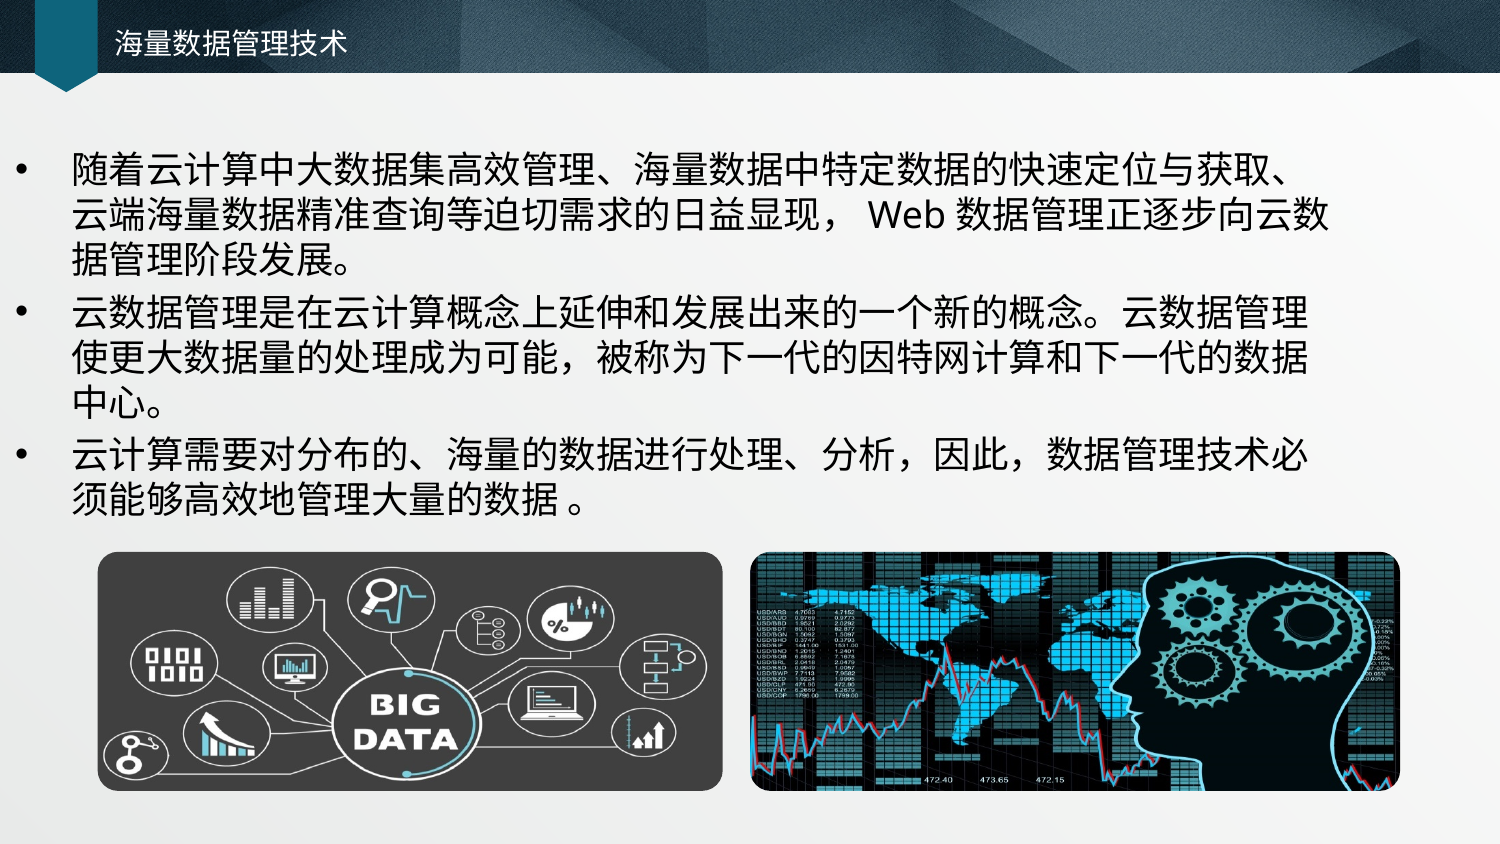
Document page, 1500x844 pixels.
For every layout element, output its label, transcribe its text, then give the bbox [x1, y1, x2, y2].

picture [98, 0, 1500, 73]
picture [97, 551, 723, 792]
list 随着云计算中大数据集高效管理、海量数据中特定数据的快速定位与获取、云端海量数据精准查询等迫切需求的日益显现，Web数据管理正逐步向云数据管理阶段发展。 云数据管理是在云计算概念上延伸和发展出来的一个新的概念。云数据管理使更大数据量的处理成为可能，被称为下一代的因特网计算和下一代的数据中心。 云计算需要对分布的、海量的数据进行处理、分析，因此，数据管理技术必须能够高效地管理大量的数据 。 [0, 138, 1347, 754]
picture [0, 0, 34, 73]
title 海量数据管理技术 [99, 20, 550, 66]
picture [749, 551, 1401, 792]
